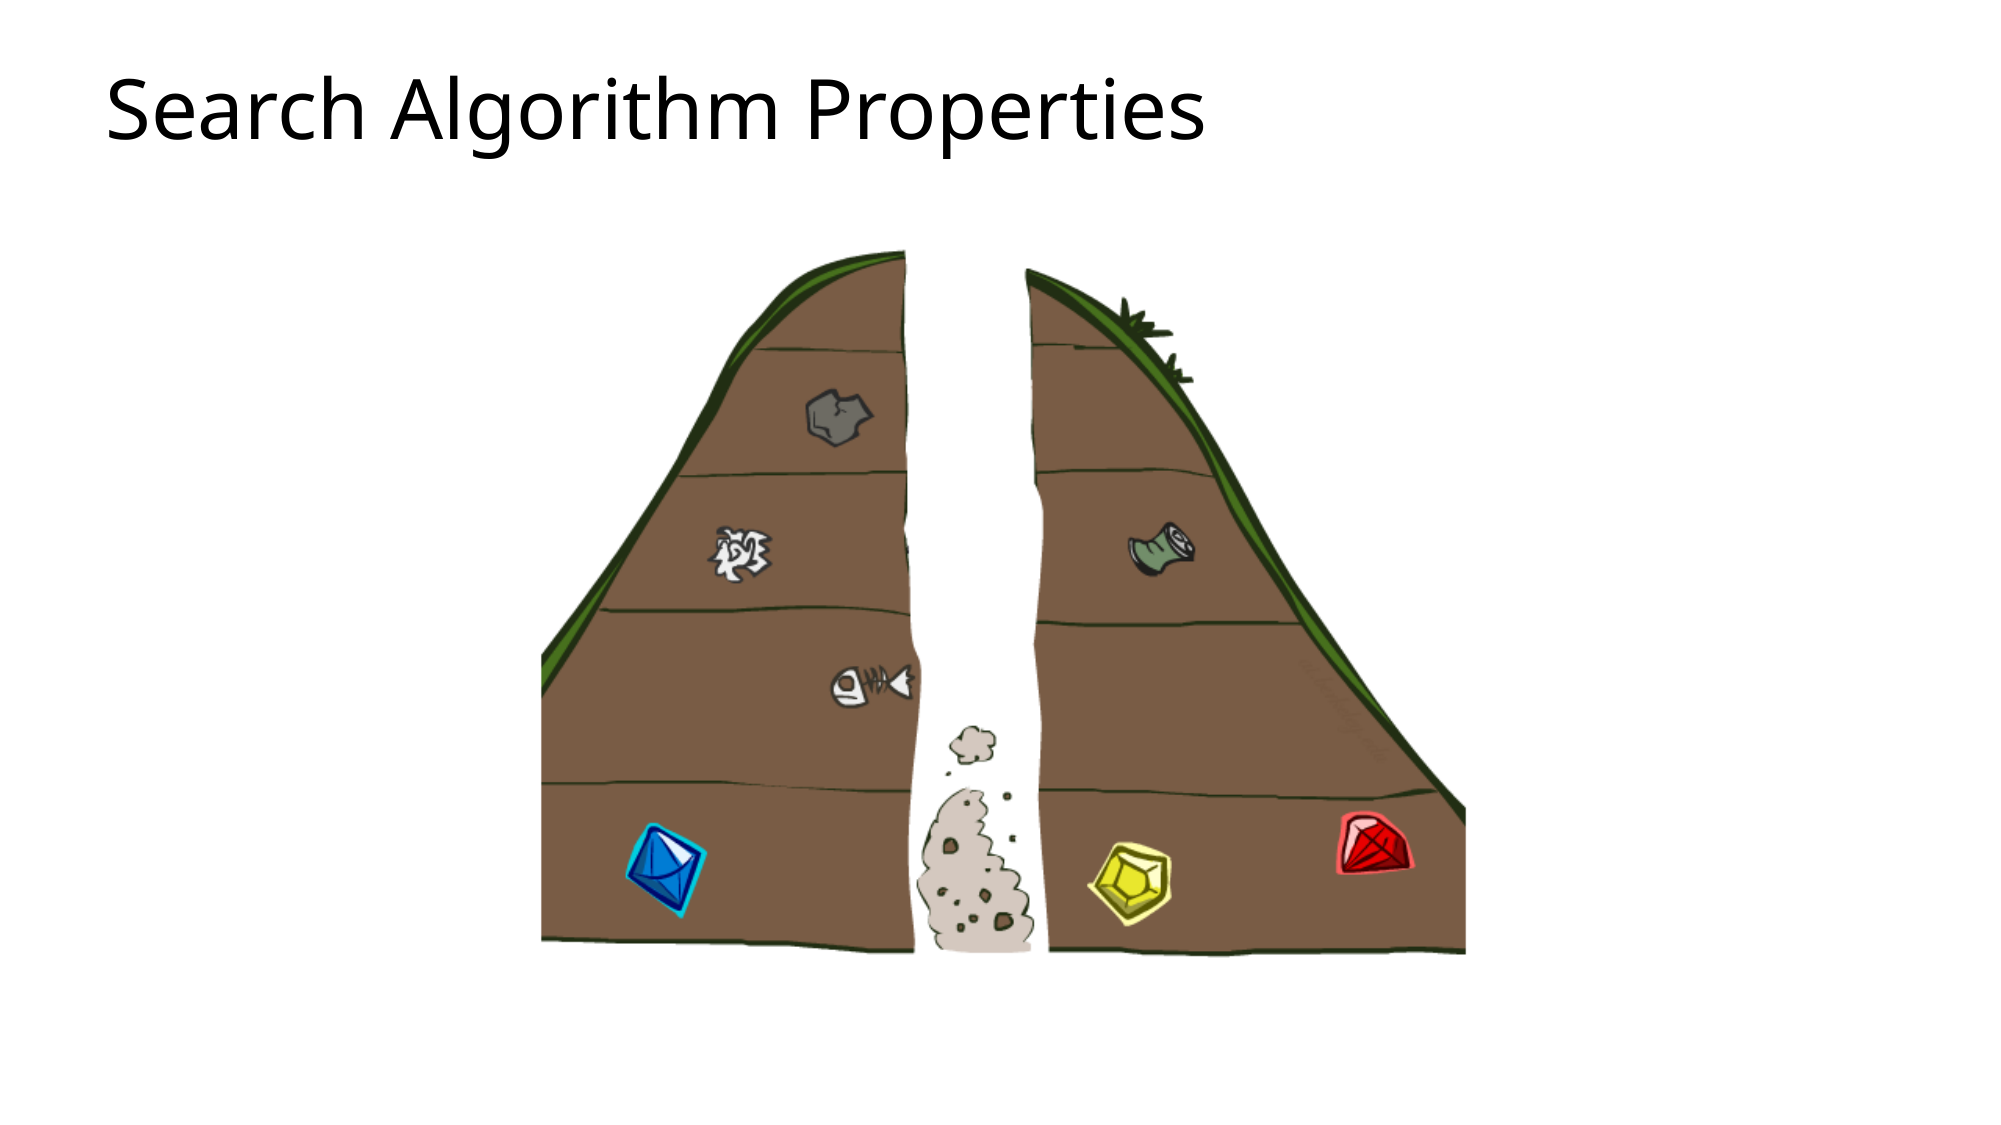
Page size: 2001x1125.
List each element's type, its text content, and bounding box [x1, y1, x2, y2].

picture [529, 236, 1488, 961]
title Search Algorithm Properties [90, 60, 1816, 164]
